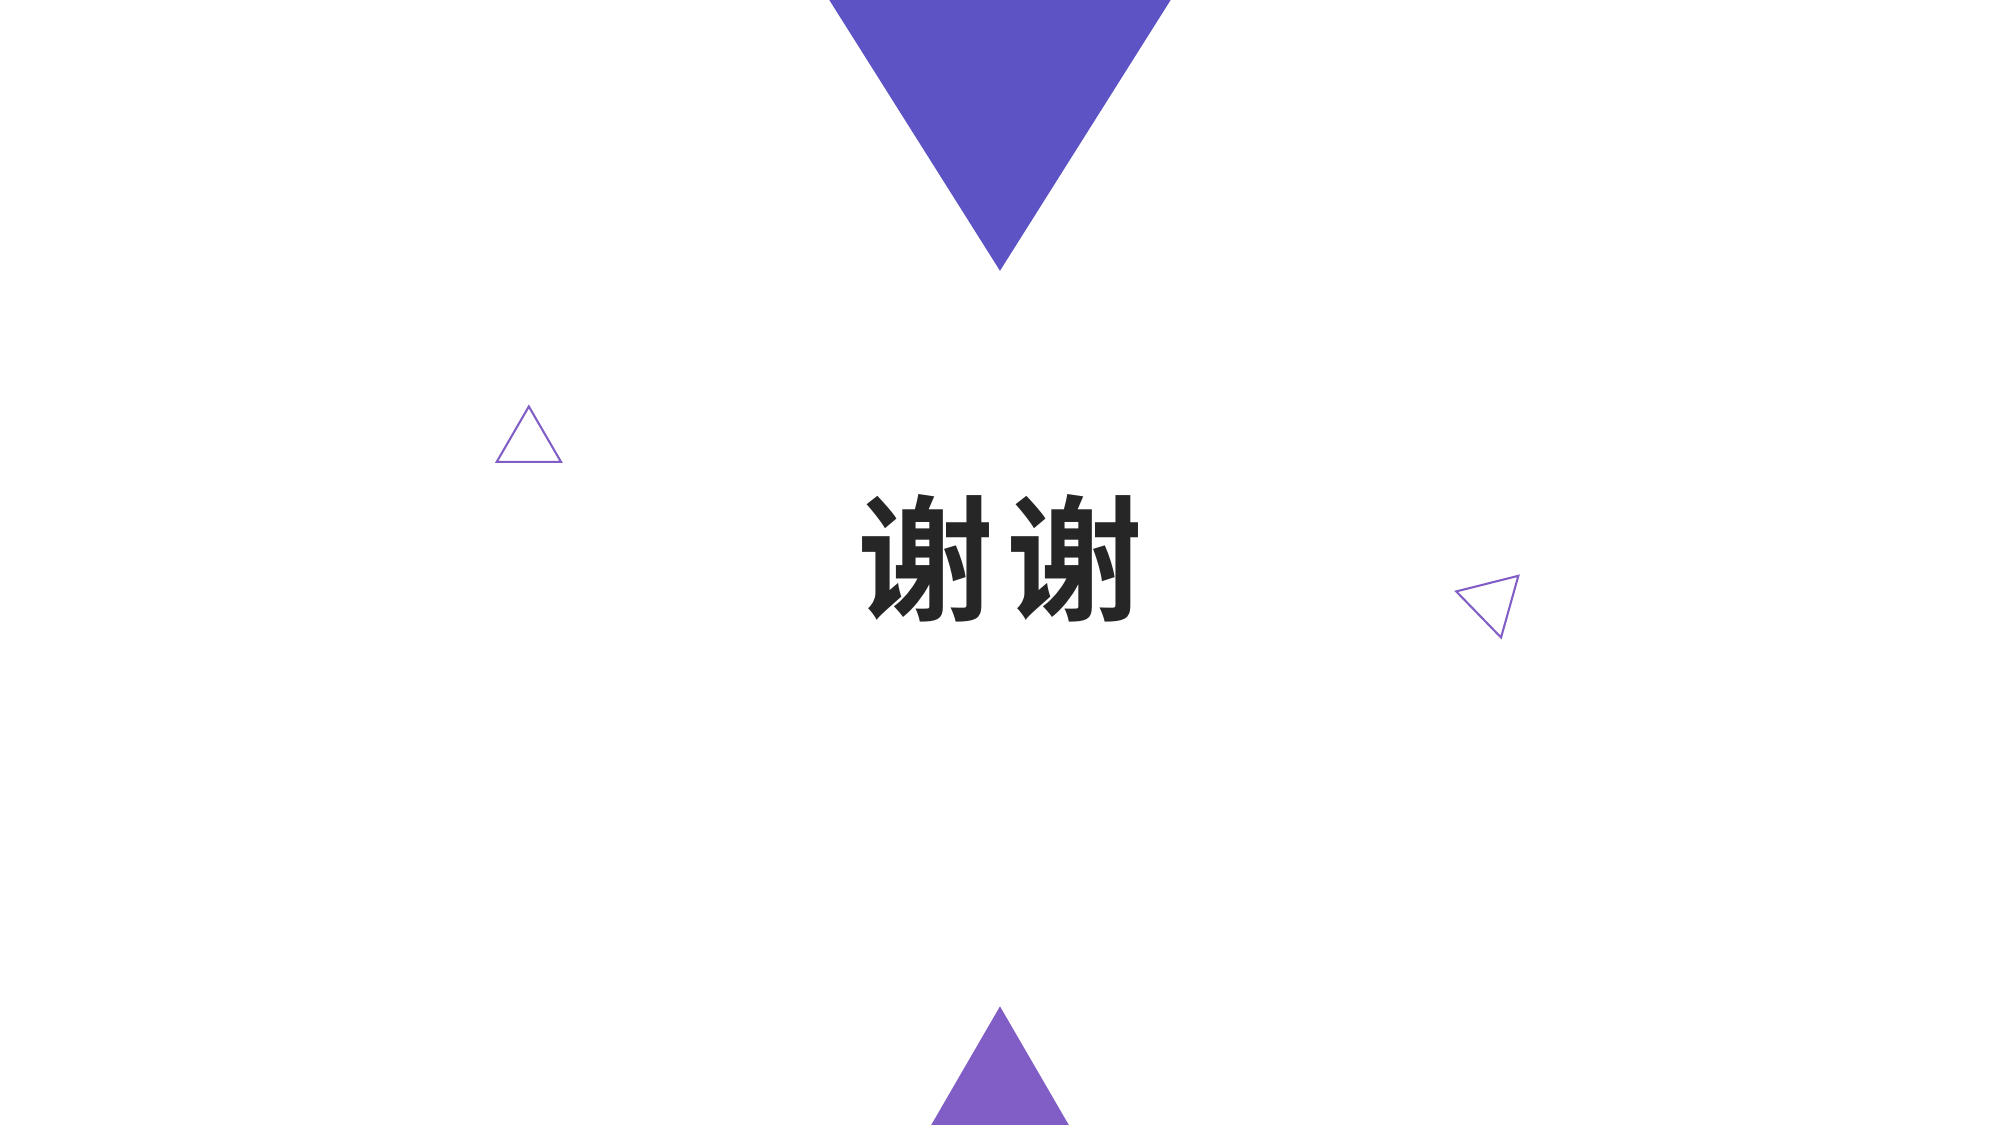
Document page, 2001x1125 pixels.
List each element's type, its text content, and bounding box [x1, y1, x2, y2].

title 谢谢 [561, 453, 1440, 651]
